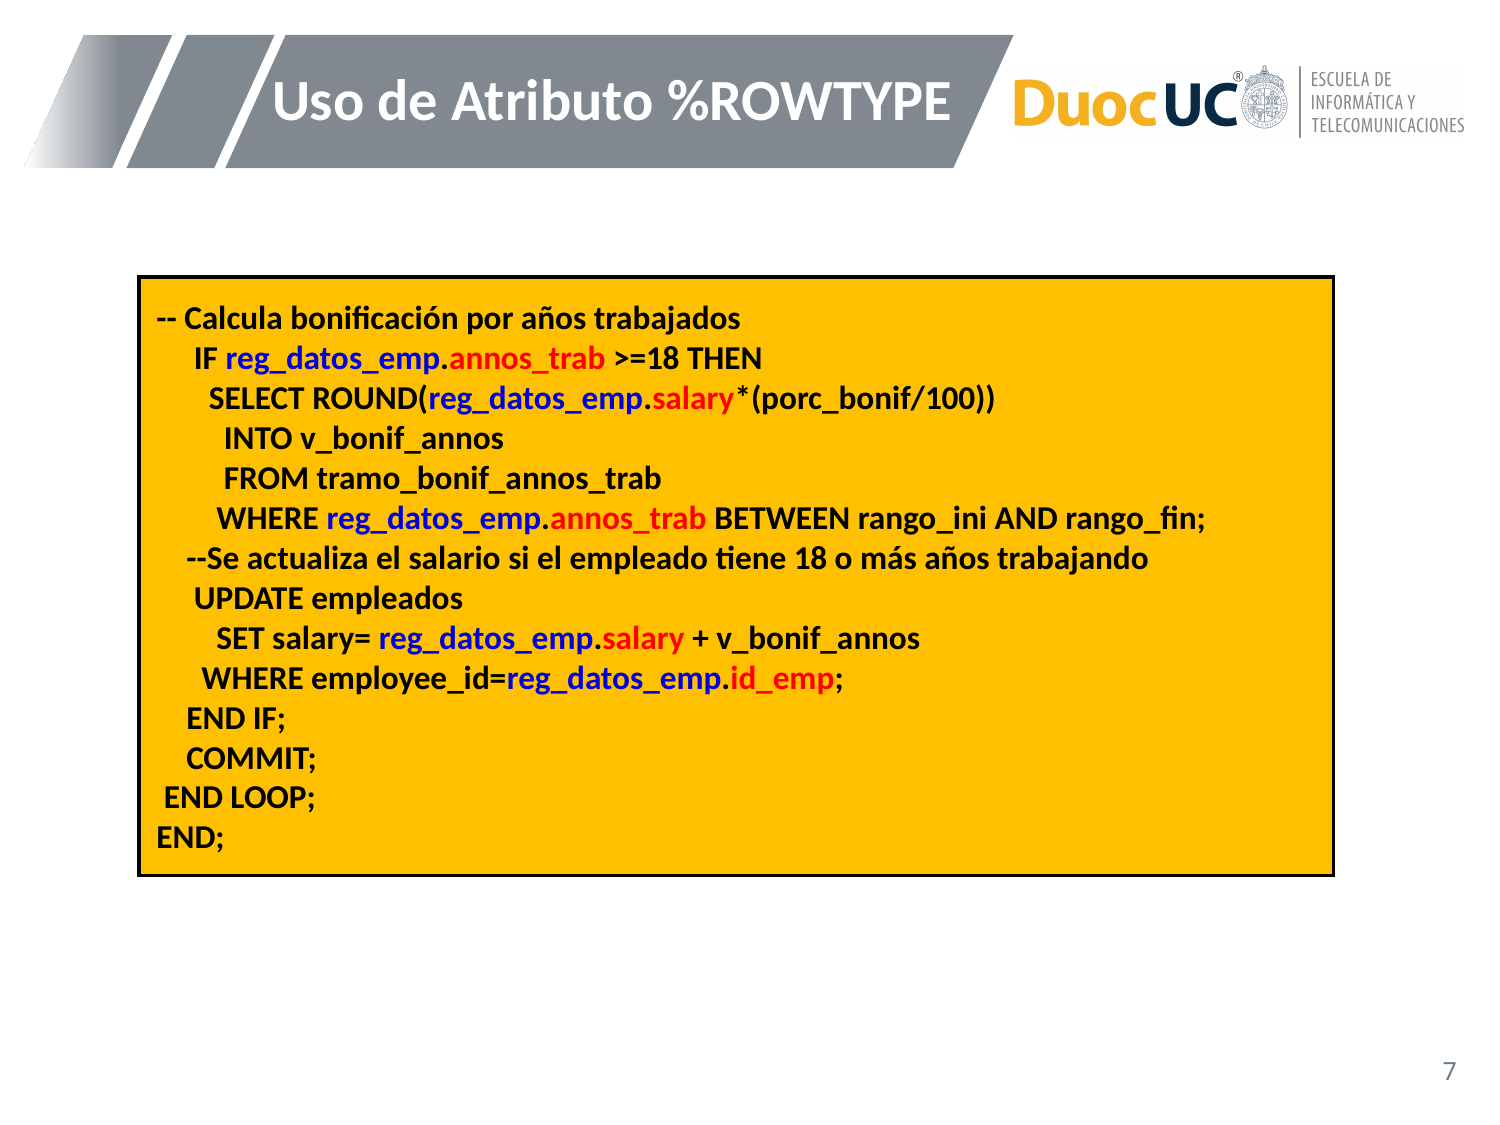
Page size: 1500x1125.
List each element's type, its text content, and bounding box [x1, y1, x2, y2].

title Uso de Atributo %ROWTYPE [257, 34, 1009, 169]
picture [1013, 63, 1465, 140]
text_box -- Calcula bonificación por años trabajados IF reg_datos_emp.annos_trab >=18 THEN SELECT ROUND(reg_datos_emp.salary*(porc_bonif/100)) INTO v_bonif_annos FROM tramo_bonif_annos_trab WHERE reg_datos_emp.annos_trab BETWEEN rango_ini AND rango_fin; --Se actualiza el salario si el empleado tiene 18 o más años trabajando UPDATE empleados SET salary= reg_datos_emp.salary + v_bonif_annos WHERE employee_id=reg_datos_emp.id_emp; END IF; COMMIT; END LOOP; END; [138, 276, 1334, 876]
